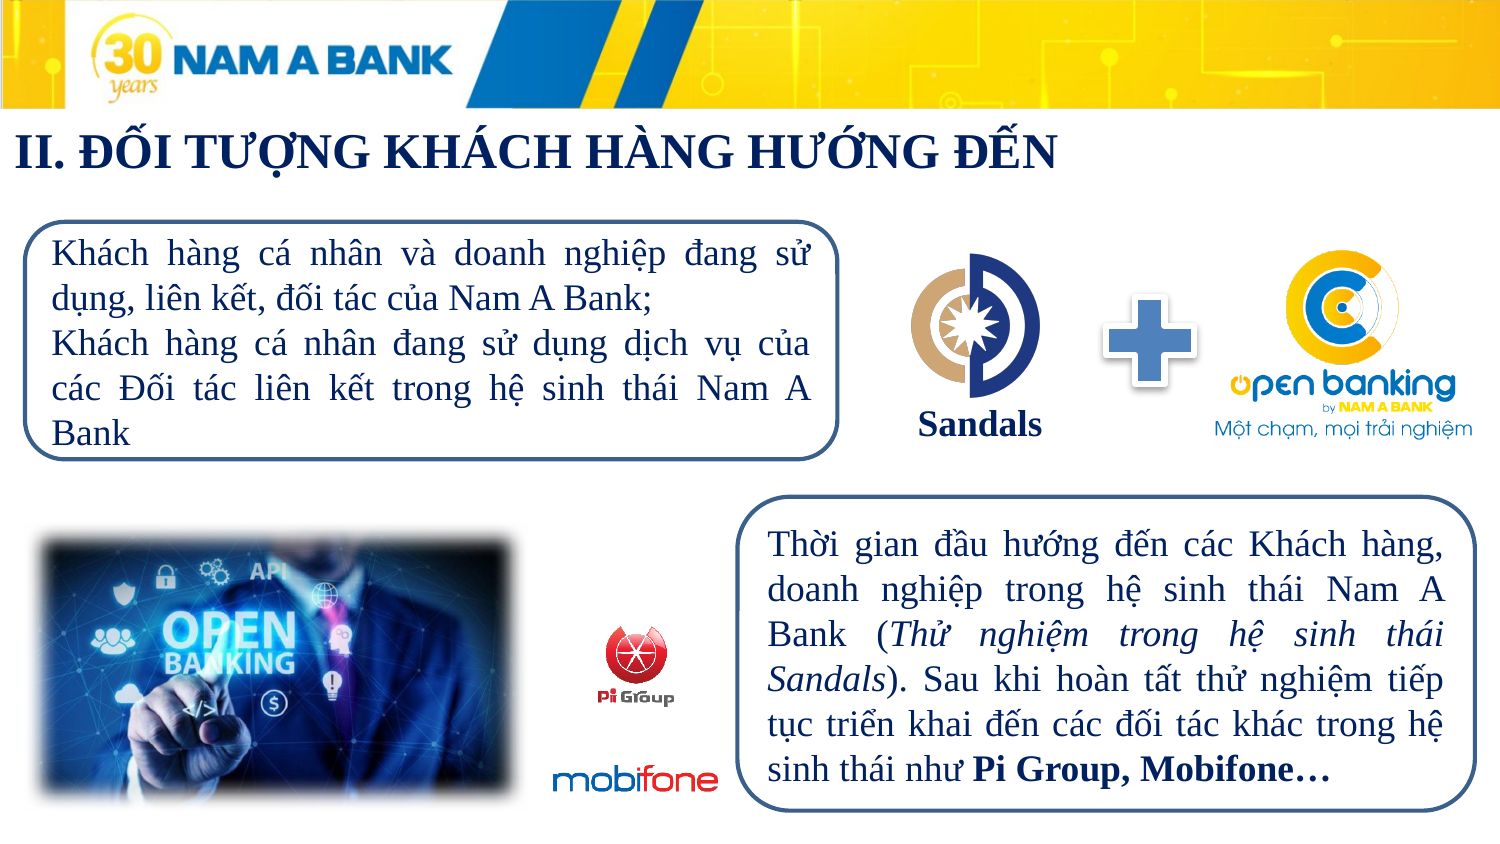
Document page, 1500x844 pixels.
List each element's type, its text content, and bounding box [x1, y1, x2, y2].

text_box Thời gian đầu hướng đến các Khách hàng, doanh nghiệp trong hệ sinh thái Nam A Bank (Thử nghiệm trong hệ sinh thái Sandals). Sau khi hoàn tất thử nghiệm tiếp tục triển khai đến các đối tác khác trong hệ sinh thái như Pi Group, Mobifone… [735, 494, 1477, 813]
text_box Khách hàng cá nhân và doanh nghiệp đang sử dụng, liên kết, đối tác của Nam A Bank; Khách hàng cá nhân đang sử dụng dịch vụ của các Đối tác liên kết trong hệ sinh thái Nam A Bank [22, 219, 840, 462]
text_box Sandals [903, 391, 1058, 452]
picture [0, 0, 1500, 844]
text_box [1103, 294, 1197, 387]
text_box II. ĐỐI TƯỢNG KHÁCH HÀNG HƯỚNG ĐẾN [0, 117, 1100, 186]
